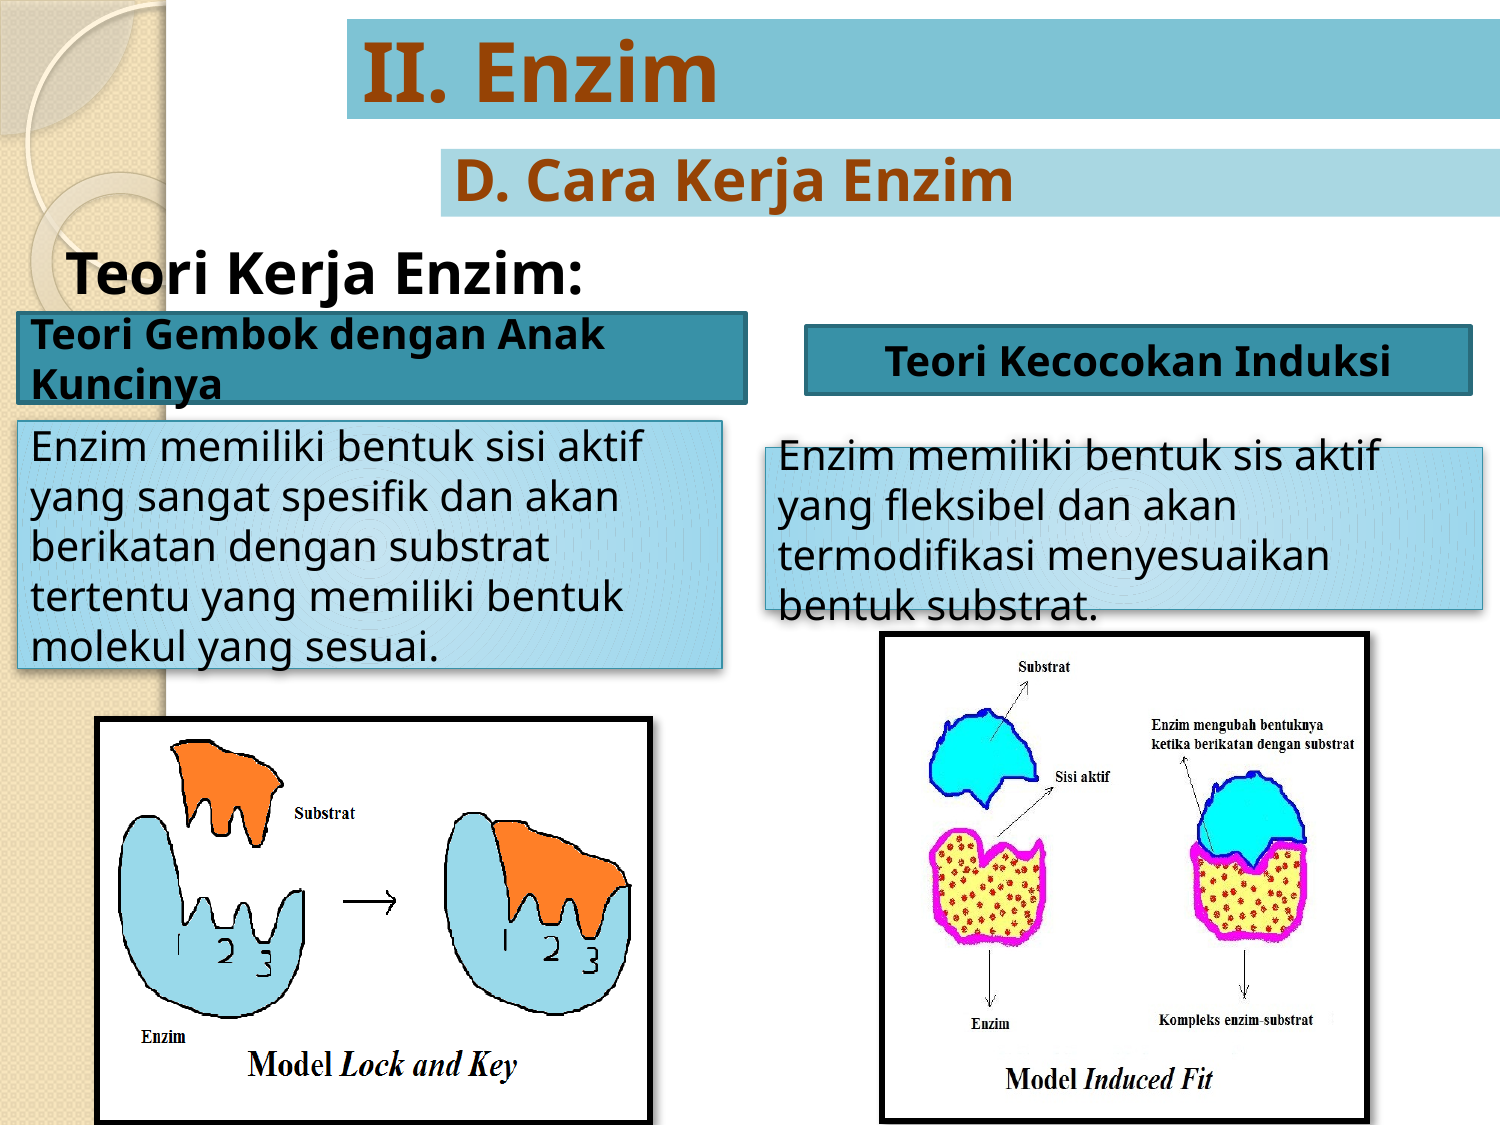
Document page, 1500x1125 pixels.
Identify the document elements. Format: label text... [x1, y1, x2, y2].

text_box Teori Kecocokan Induksi [804, 324, 1473, 396]
text_box Teori Gembok dengan Anak Kuncinya [16, 311, 748, 405]
title II. Enzim [347, 19, 1500, 119]
text_box Enzim memiliki bentuk sisi aktif yang sangat spesifik dan akan berikatan dengan substrat tertentu yang memiliki bentuk molekul yang sesuai. [17, 420, 723, 669]
text_box Teori Kerja Enzim: [53, 229, 613, 311]
text_box Enzim memiliki bentuk sis aktif yang fleksibel dan akan termodifikasi menyesuaikan bentuk substrat. [765, 447, 1483, 610]
picture [100, 722, 647, 1121]
text_box D. Cara Kerja Enzim [440, 148, 1500, 217]
picture [885, 636, 1365, 1118]
